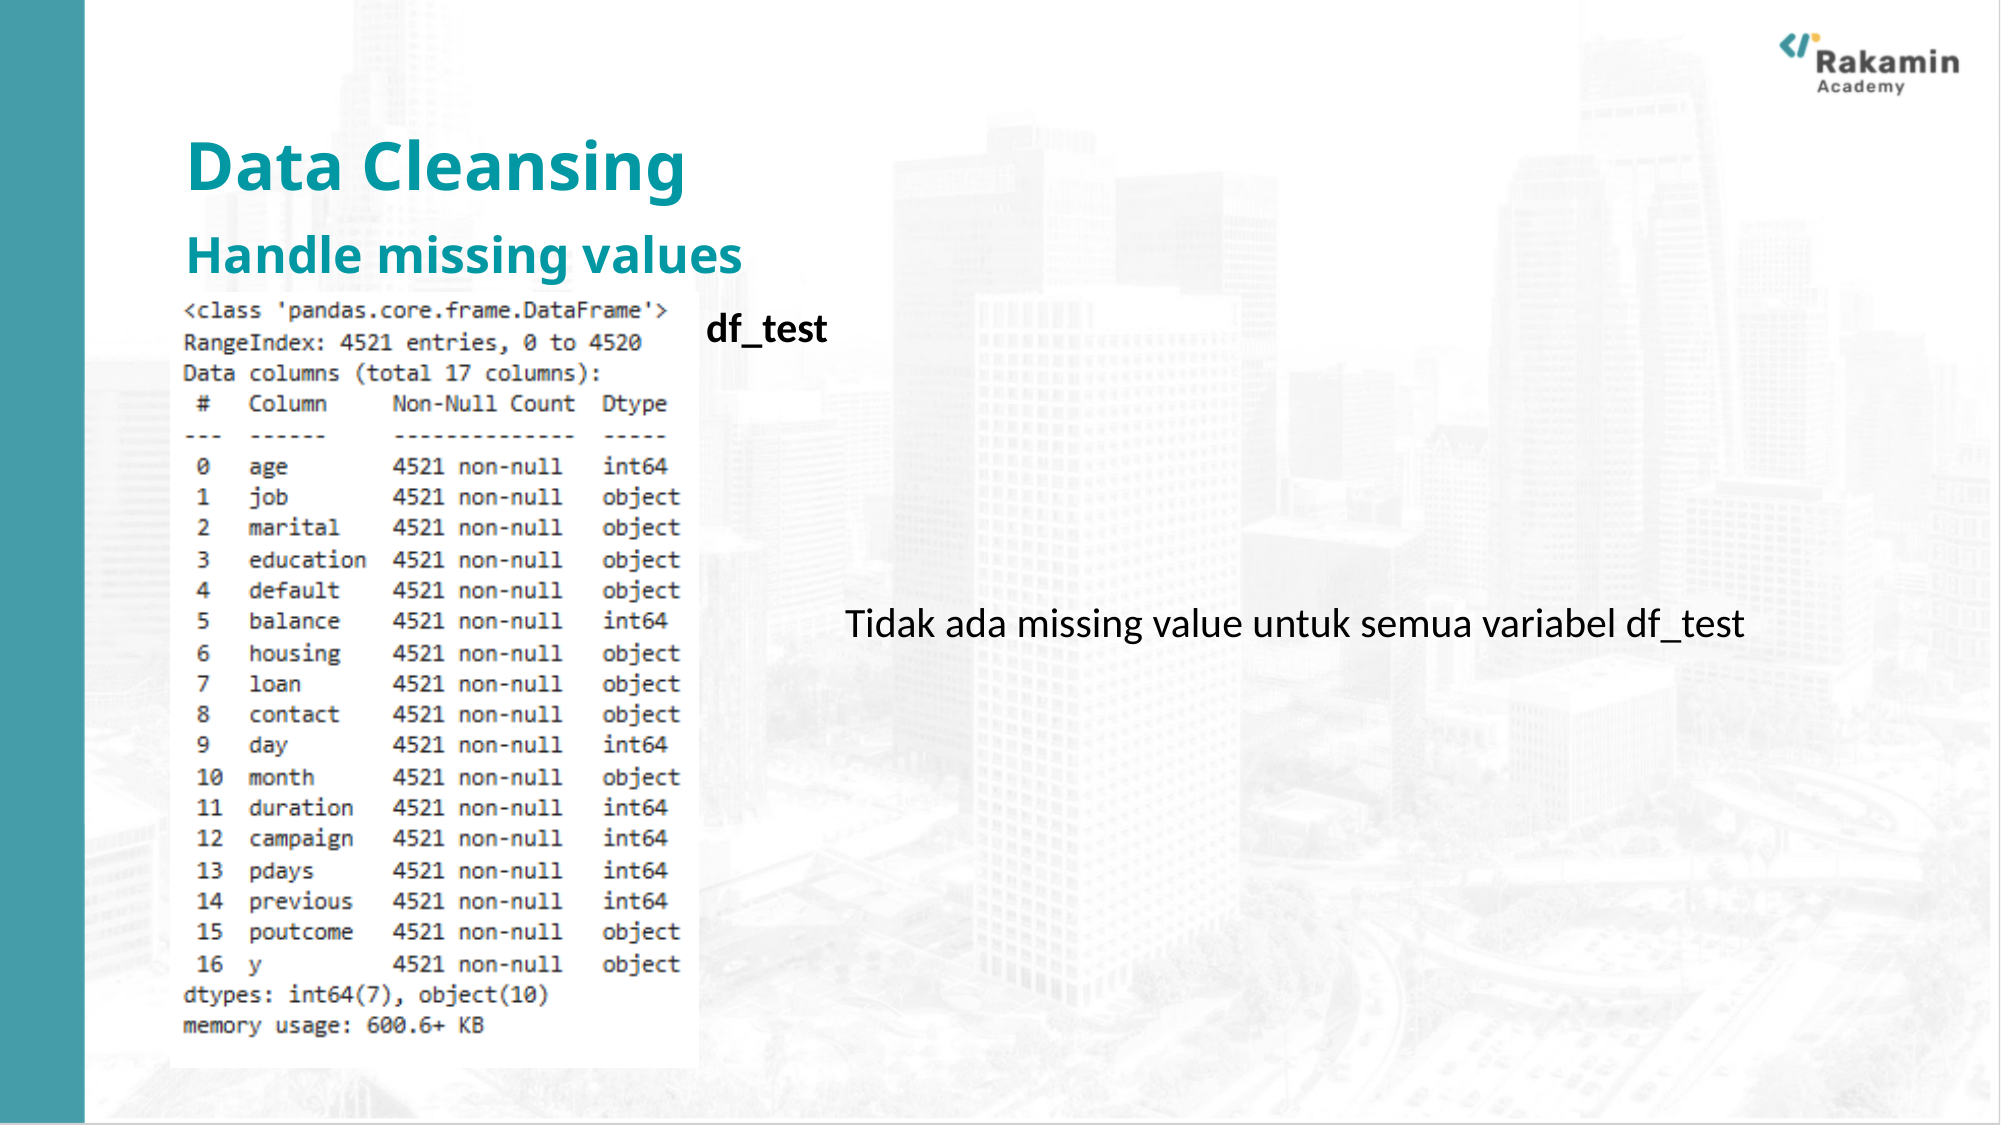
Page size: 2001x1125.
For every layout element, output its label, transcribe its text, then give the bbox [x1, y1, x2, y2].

text_box Handle missing values [170, 213, 1377, 291]
picture [0, 0, 2001, 1125]
text_box Tidak ada missing value untuk semua variabel df_test [830, 588, 1832, 654]
text_box Data Cleansing [170, 114, 1377, 212]
text_box df_test [699, 292, 1179, 358]
